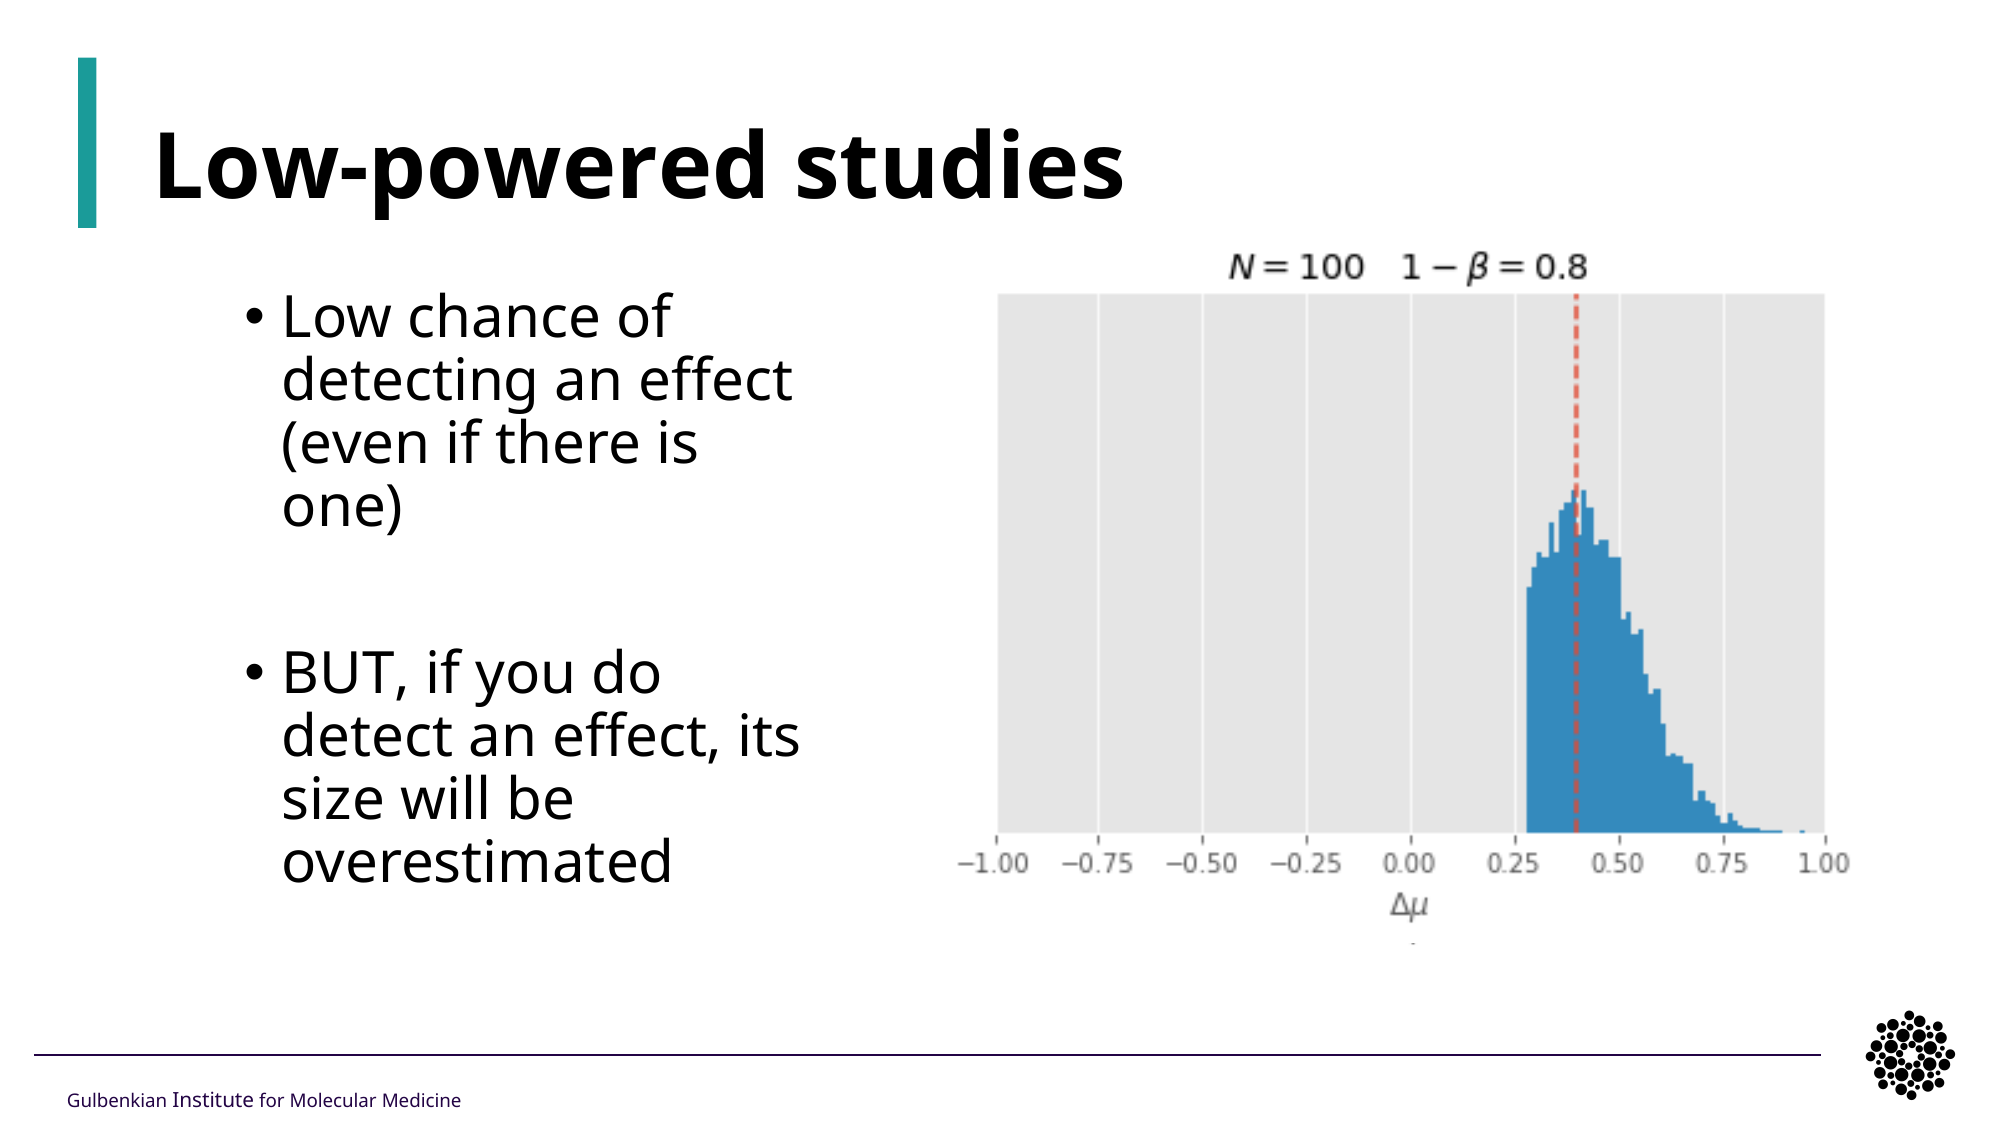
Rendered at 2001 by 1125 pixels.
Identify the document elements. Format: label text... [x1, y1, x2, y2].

picture [938, 212, 1871, 965]
list Low chance of detecting an effect (even if there is one) BUT, if you do detect an effect, its size will be overestimated [229, 279, 821, 917]
text_box [77, 56, 98, 230]
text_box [33, 965, 2000, 1125]
title Low-powered studies [137, 59, 1863, 278]
